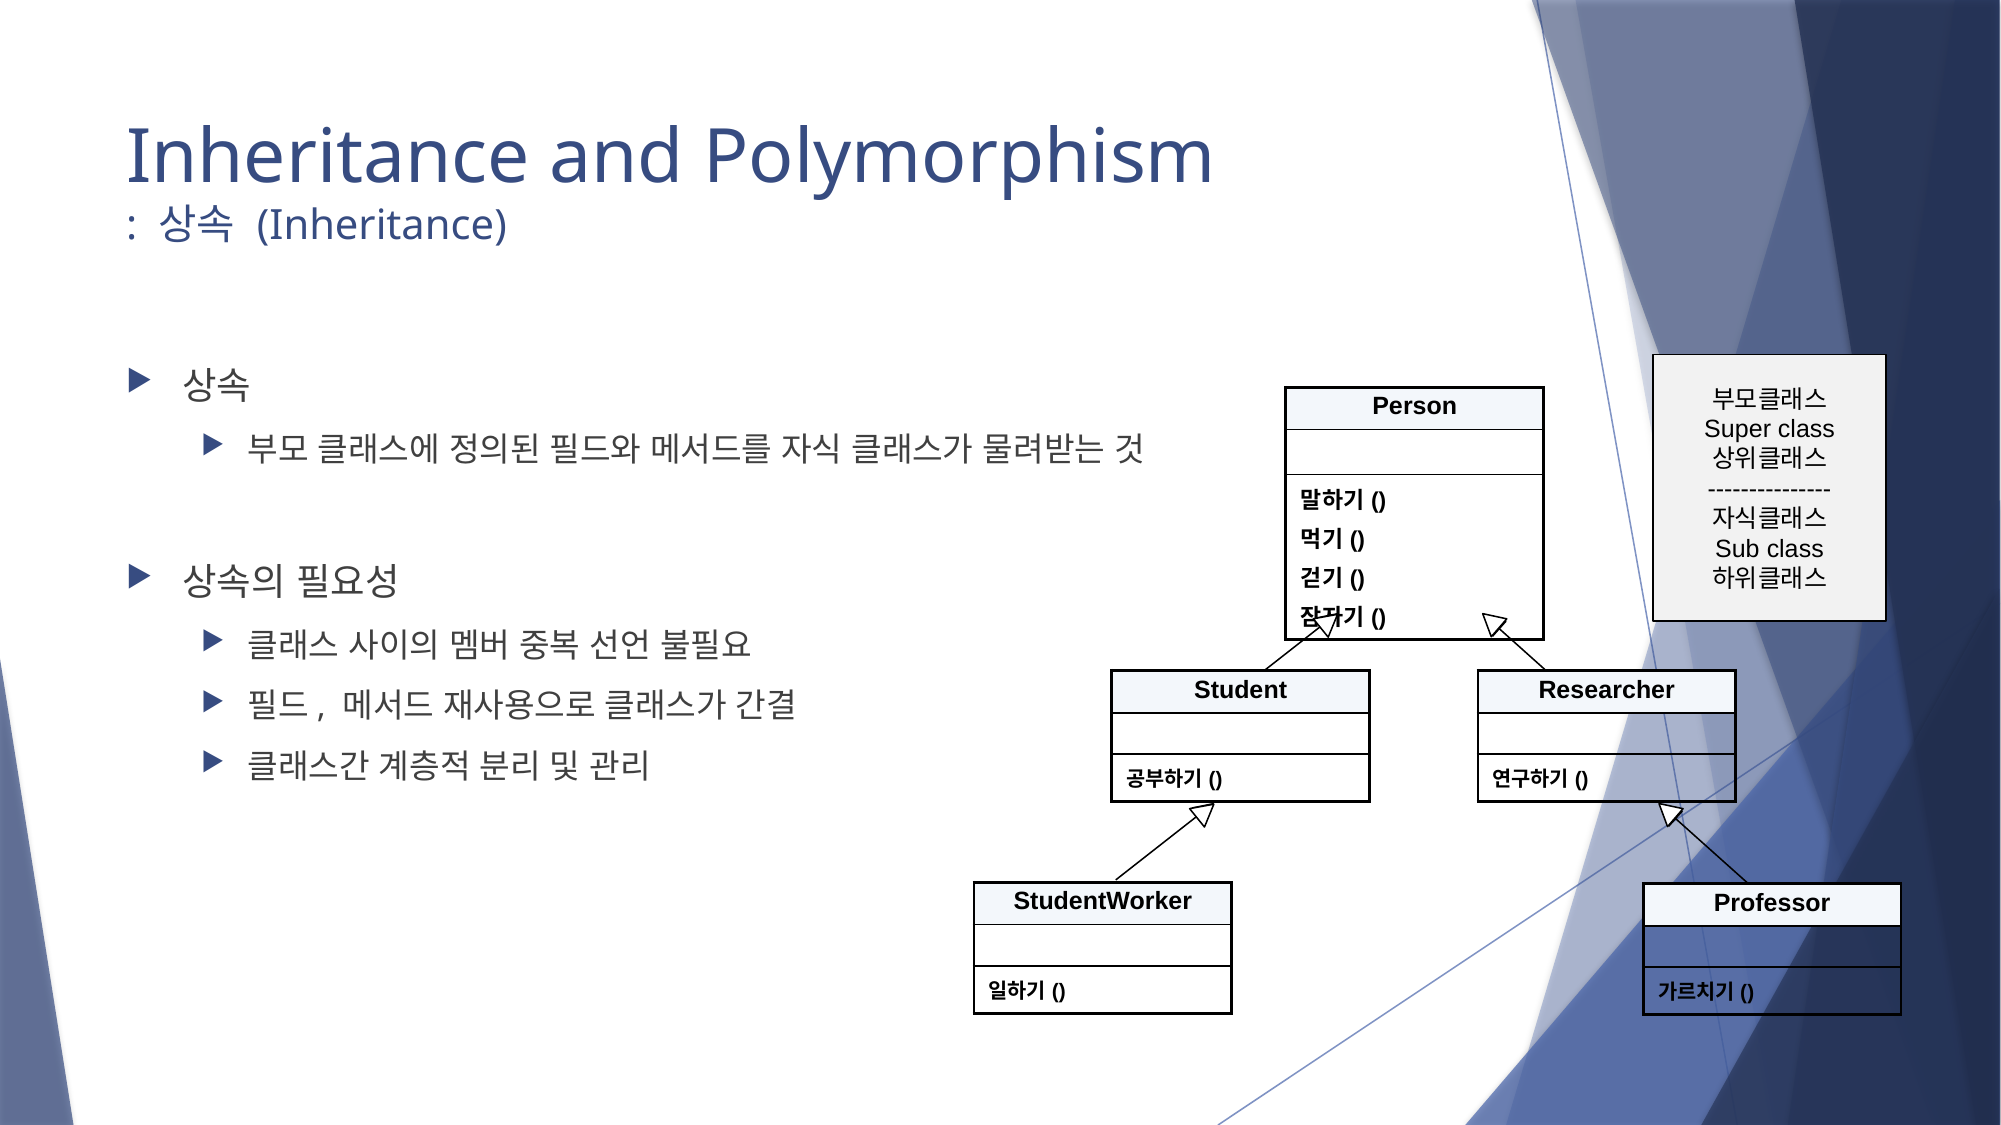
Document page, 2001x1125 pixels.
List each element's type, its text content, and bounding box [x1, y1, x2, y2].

title Inheritance and Polymorphism : 상속 (Inheritance) [111, 99, 1522, 317]
table_cell [1113, 714, 1368, 753]
table_header Researcher [1574, 672, 1734, 712]
table_cell 일하기() [975, 967, 1230, 1012]
table_cell 연구하기() [1479, 755, 1734, 800]
table_cell 말하기() 먹기() 걷기() 잠자기() [1287, 475, 1542, 638]
list 상속 부모 클래스에 정의된 필드와 메서드를 자식 클래스가 물려받는 것 상속의 필요성 클래스 사이의 멤버 중복 선언 불필요 필드, 메서드 재사용으로 클래스가 간결 클래스간 계층적 분리 및 관리 [111, 354, 1522, 992]
table_cell [975, 925, 1230, 965]
table_cell 가르치기() [1645, 968, 1900, 1013]
table_cell [1645, 927, 1900, 966]
table_header Person [1287, 389, 1542, 429]
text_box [1238, 608, 1341, 691]
table_cell [1287, 430, 1542, 474]
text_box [1660, 796, 1749, 895]
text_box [1115, 798, 1217, 881]
table_header Student [1113, 672, 1368, 712]
table_cell [1479, 714, 1734, 753]
table_cell 공부하기() [1113, 755, 1368, 800]
text_box 부모클래스 Super class 상위클래스 --------------- 자식클래스 Sub class 하위클래스 [1653, 354, 1886, 622]
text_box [1484, 606, 1573, 705]
table_header Professor [1645, 885, 1900, 925]
table_header StudentWorker [975, 884, 1230, 924]
